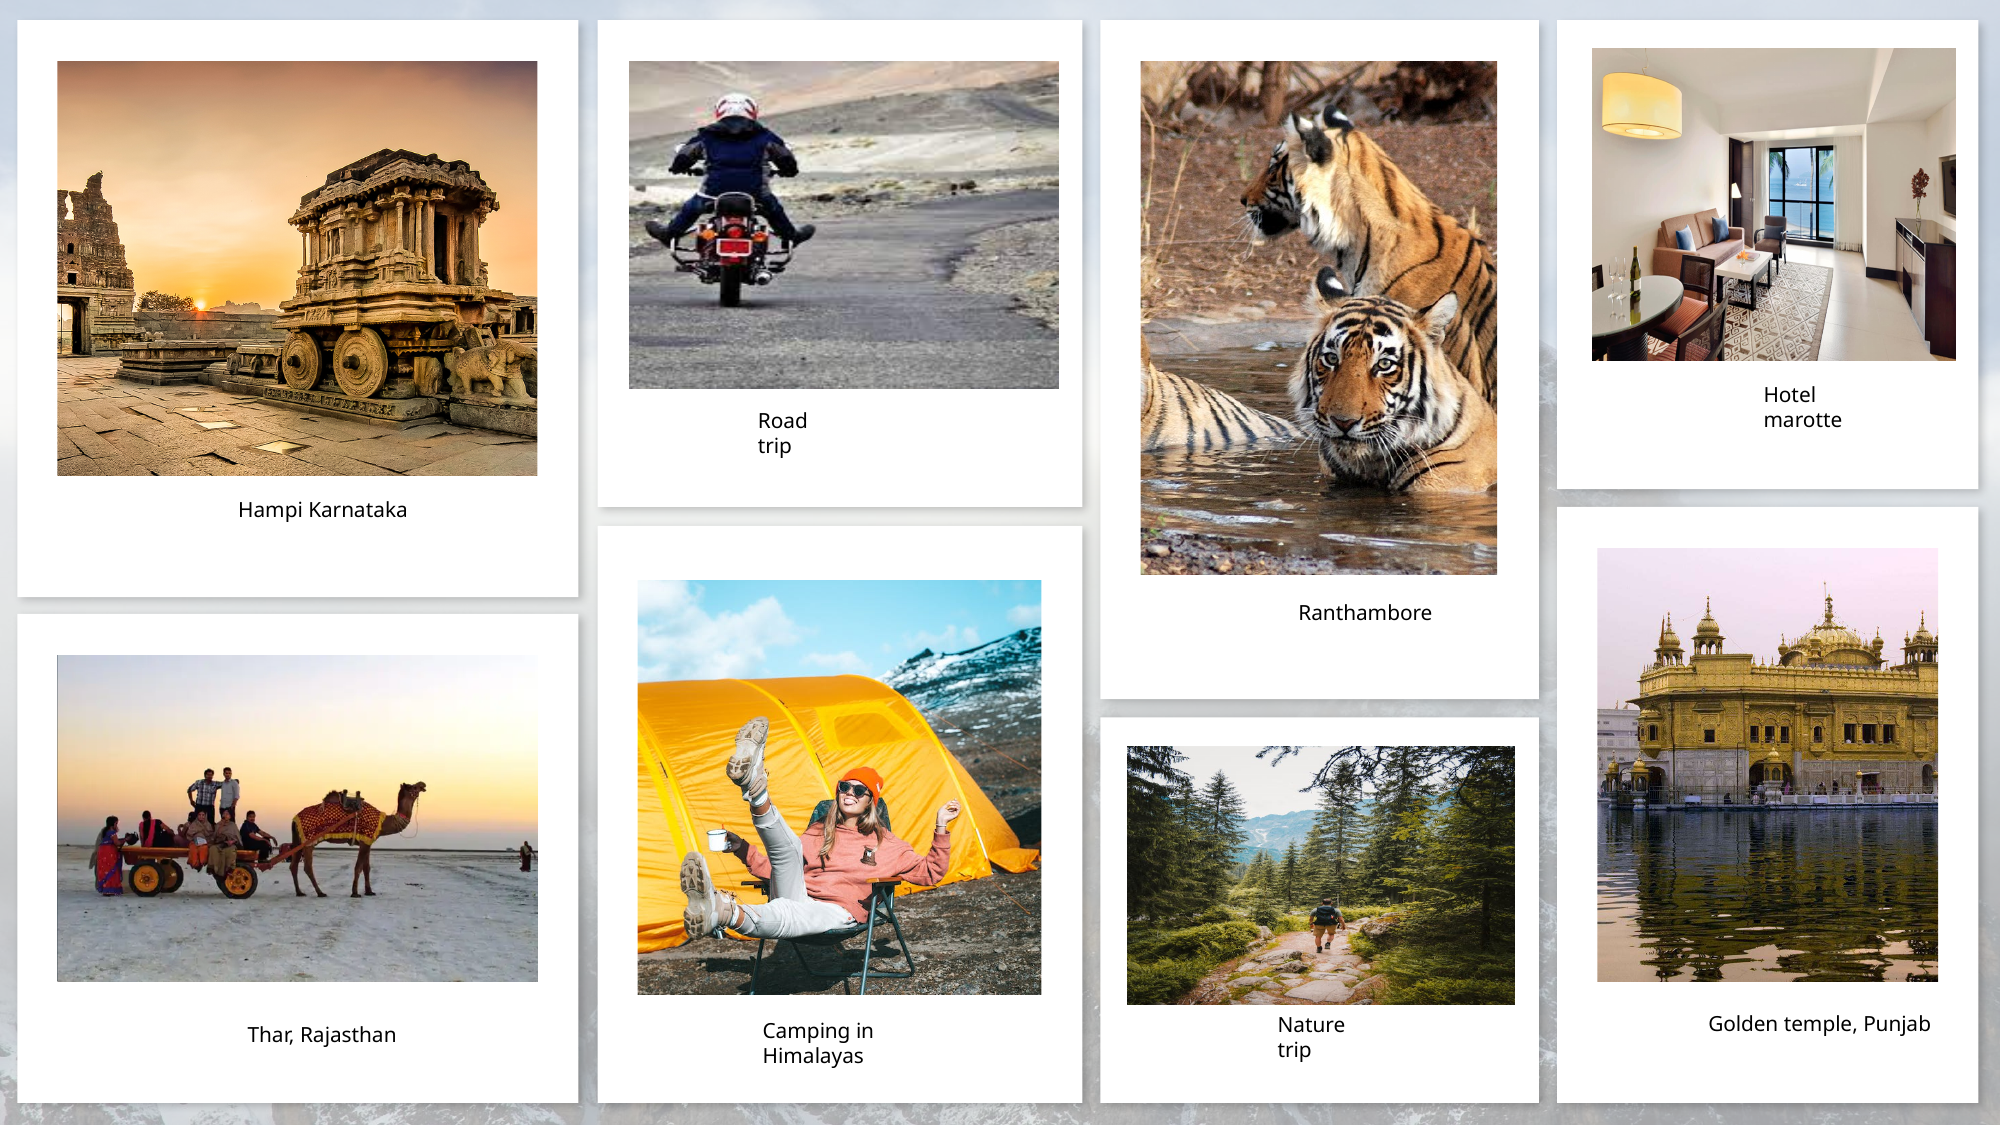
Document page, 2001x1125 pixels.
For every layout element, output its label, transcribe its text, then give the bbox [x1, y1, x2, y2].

picture [637, 580, 1042, 995]
picture [1140, 61, 1498, 575]
picture [1597, 548, 1939, 982]
picture [57, 655, 538, 982]
text_box Hampi Karnataka [223, 489, 423, 530]
text_box Ranthambore [1283, 591, 1458, 632]
text_box Road trip [743, 400, 860, 466]
picture [1127, 746, 1515, 1005]
text_box Camping in Himalayas [747, 1010, 978, 1076]
picture [629, 61, 1059, 389]
picture [57, 61, 538, 476]
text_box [1592, 48, 1956, 440]
text_box Golden temple, Punjab [1693, 1003, 1956, 1044]
text_box Nature trip [1263, 1005, 1390, 1070]
text_box Thar, Rajasthan [232, 1014, 463, 1055]
